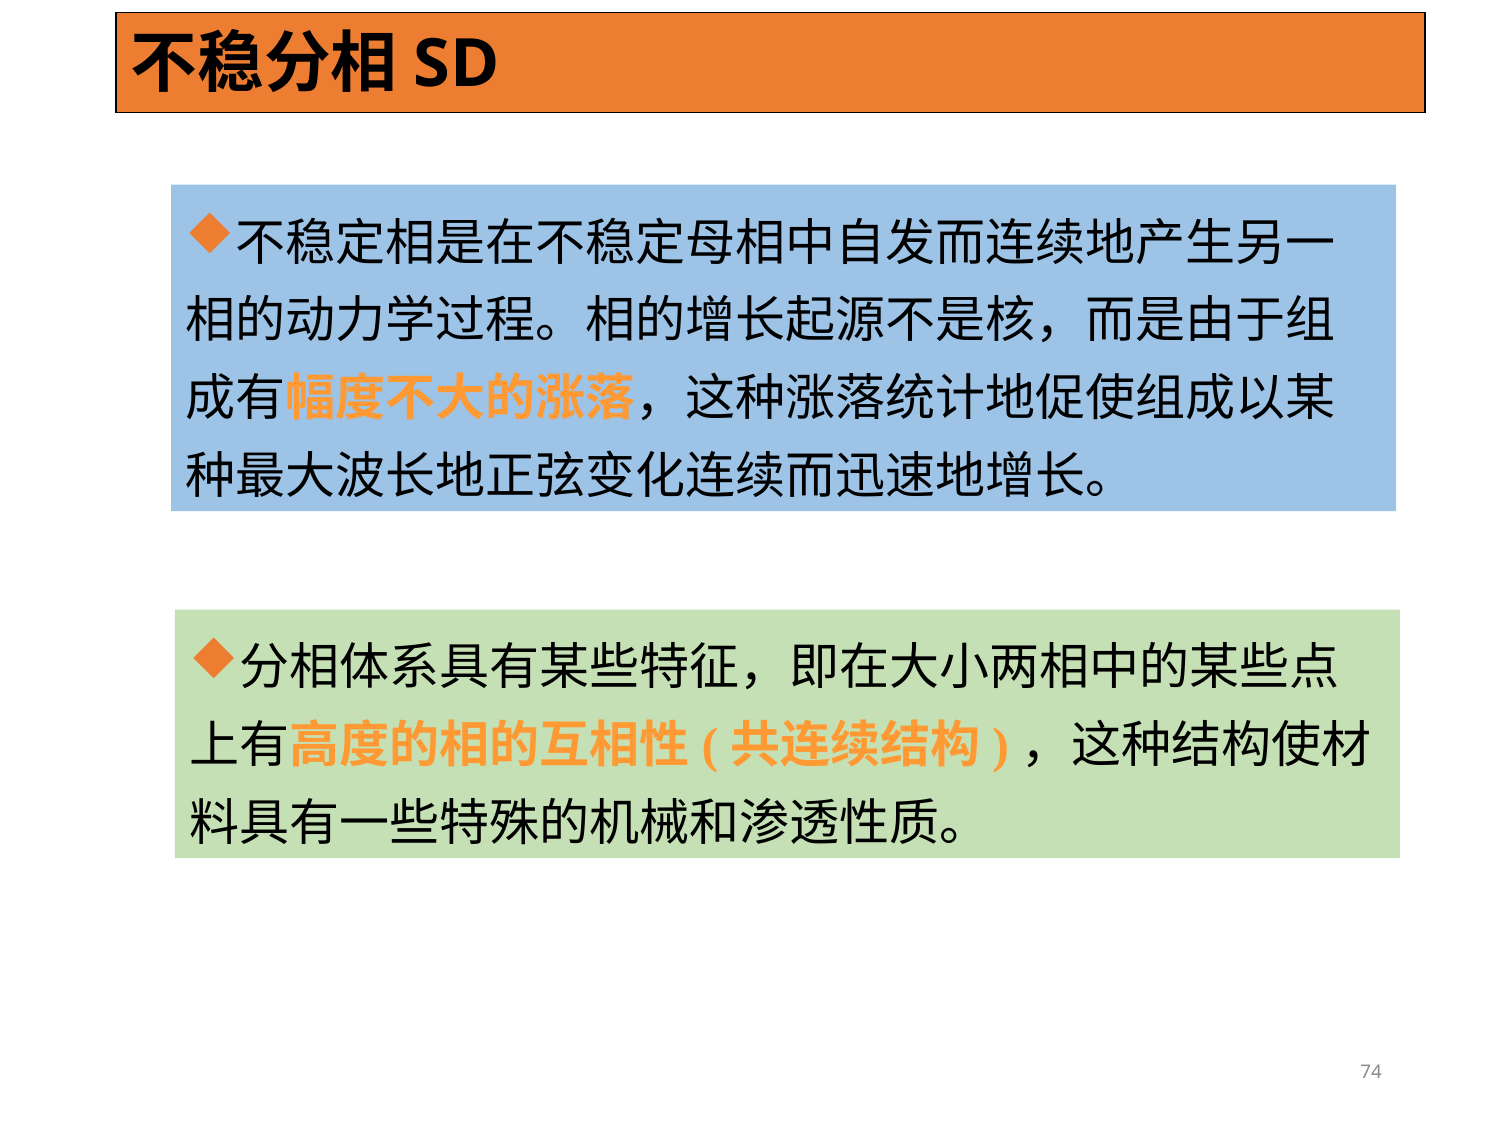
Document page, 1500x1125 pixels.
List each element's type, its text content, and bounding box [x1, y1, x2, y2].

text_box 不稳定相是在不稳定母相中自发而连续地产生另一相的动力学过程。相的增长起源不是核，而是由于组成有幅度不大的涨落，这种涨落统计地促使组成以某种最大波长地正弦变化连续而迅速地增长。 [171, 184, 1397, 512]
text_box 不稳分相SD [115, 12, 1425, 113]
slide_number 74 [1059, 1042, 1397, 1103]
text_box 分相体系具有某些特征，即在大小两相中的某些点上有高度的相的互相性(共连续结构)，这种结构使材料具有一些特殊的机械和渗透性质。 [174, 609, 1400, 859]
